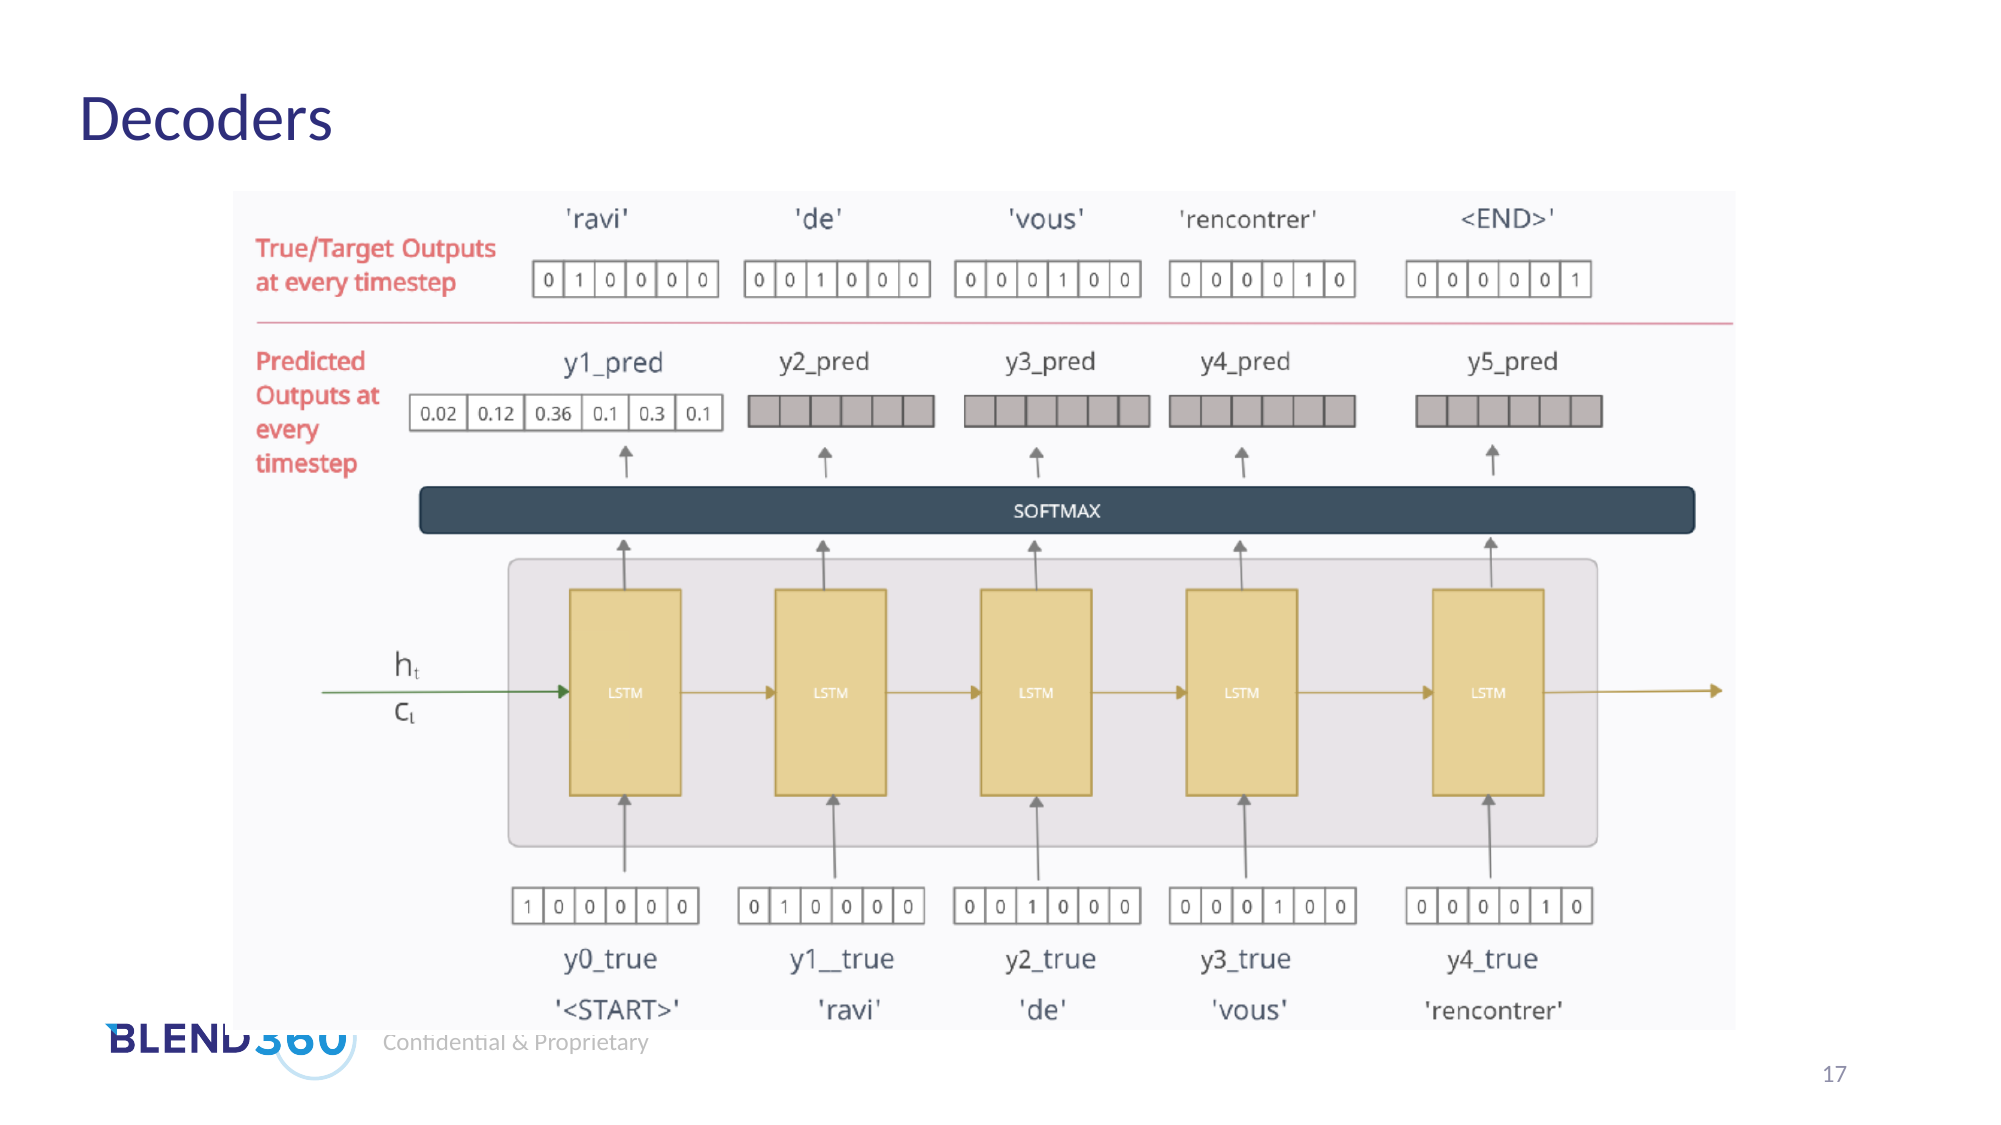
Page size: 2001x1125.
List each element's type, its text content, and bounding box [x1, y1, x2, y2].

picture [99, 191, 1736, 1088]
slide_number 17 [1412, 1042, 1863, 1103]
title Decoders [79, 82, 1882, 192]
